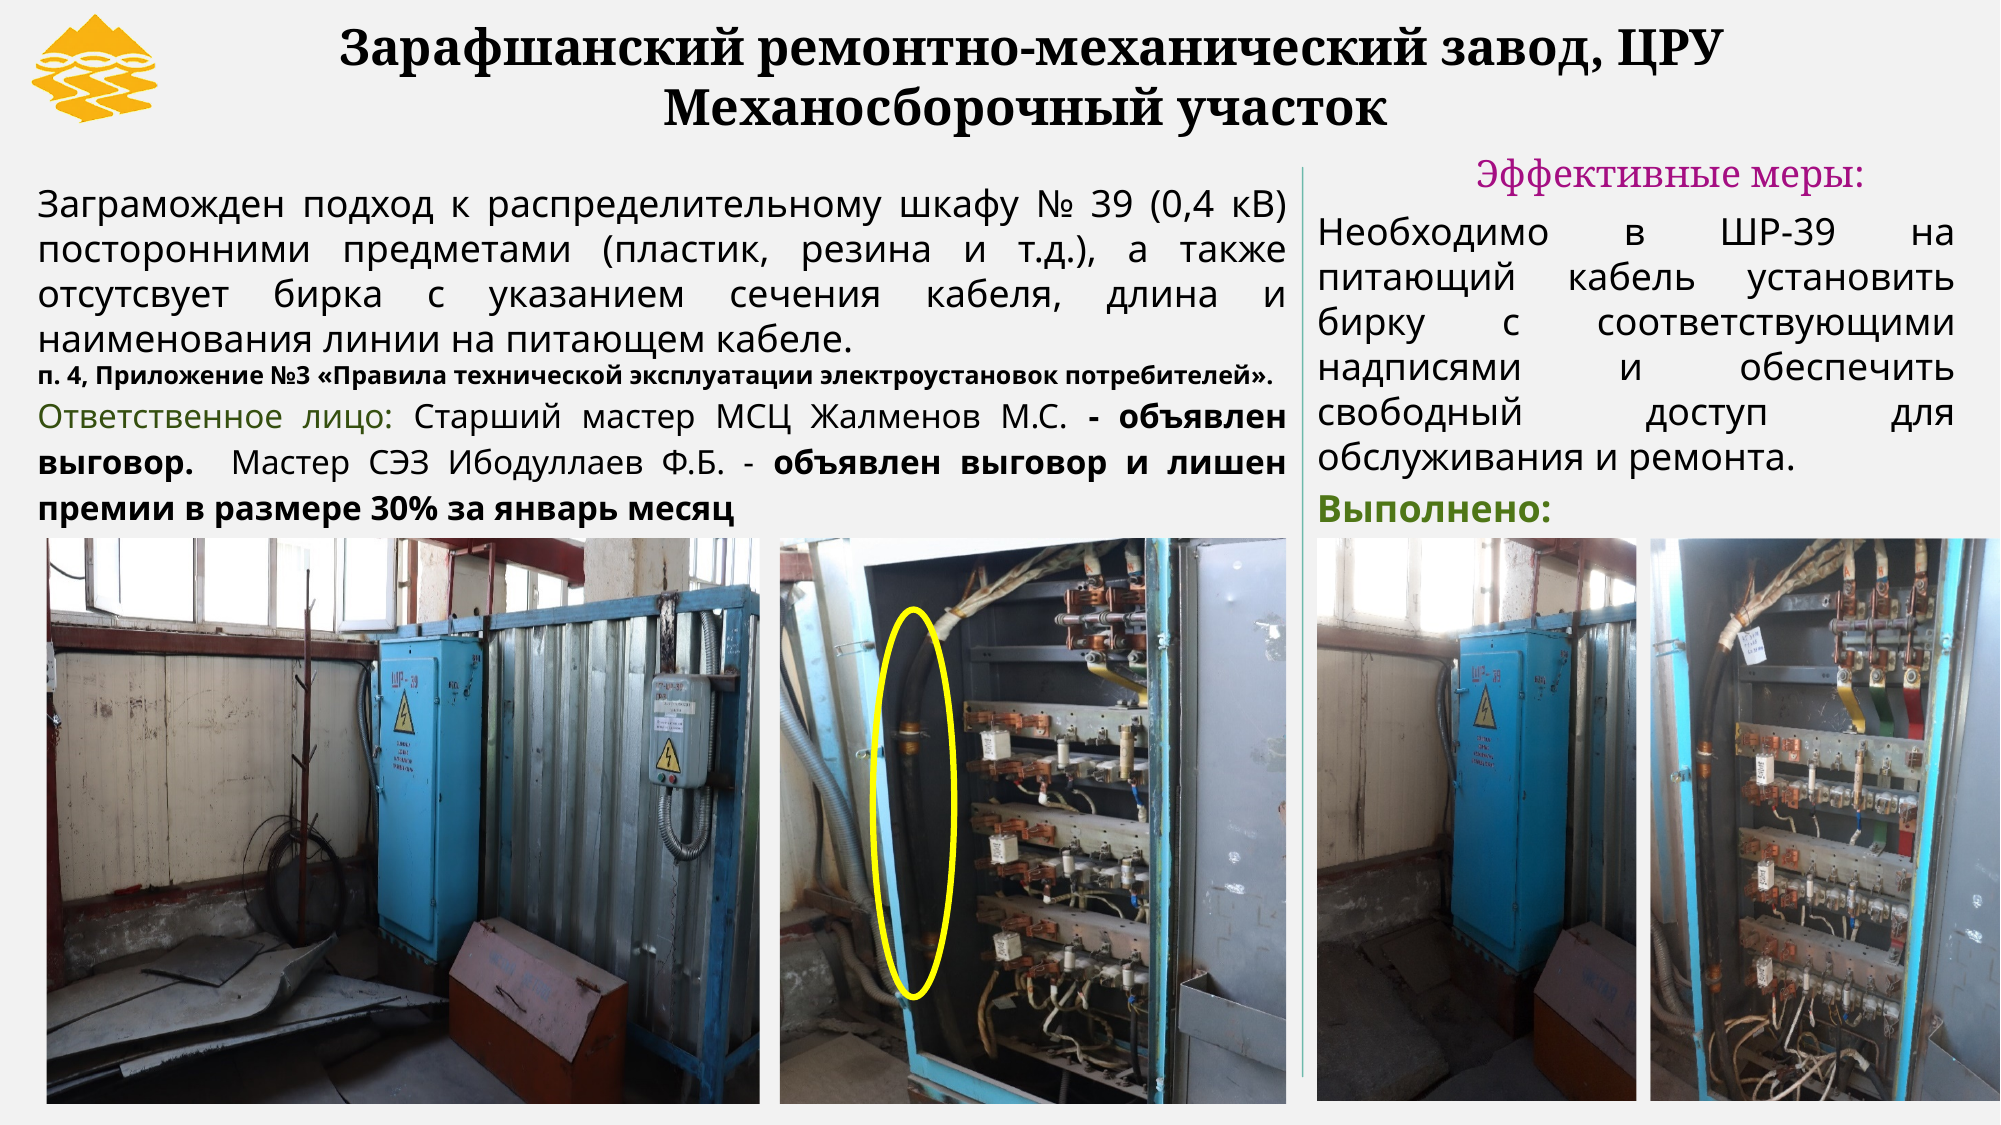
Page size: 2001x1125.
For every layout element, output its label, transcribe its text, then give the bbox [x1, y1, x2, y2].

text_box Выполнено: [1303, 477, 1910, 538]
text_box Эффективные меры: [1461, 143, 1881, 200]
picture [16, 0, 186, 137]
text_box Зарафшанский ремонтно-механический завод, ЦРУ Механосборочный участок [153, 8, 1911, 143]
text_box Необходимо в ШР-39 на питающий кабель установить бирку с соответствующими надписями и обеспечить свободный доступ для обслуживания и ремонта. [1303, 200, 1971, 486]
picture [779, 538, 2000, 1104]
text_box Заграможден подход к распределительному шкафу № 39 (0,4 кВ) посторонними предметами (пластик, резина и т.д.), а также отсутсвует бирка с указанием сечения кабеля, длина и наименования линии на питающем кабеле. п. 4, Приложение №3 «Правила технической эксплуатации электроустановок потребителей». Ответственное лицо: Старший мастер МСЦ Жалменов М.С. - объявлен выговор. Мастер СЭЗ Ибодуллаев Ф.Б. - объявлен выговор и лишен премии в размере 30% за январь месяц [22, 162, 1303, 535]
picture [46, 538, 760, 1104]
